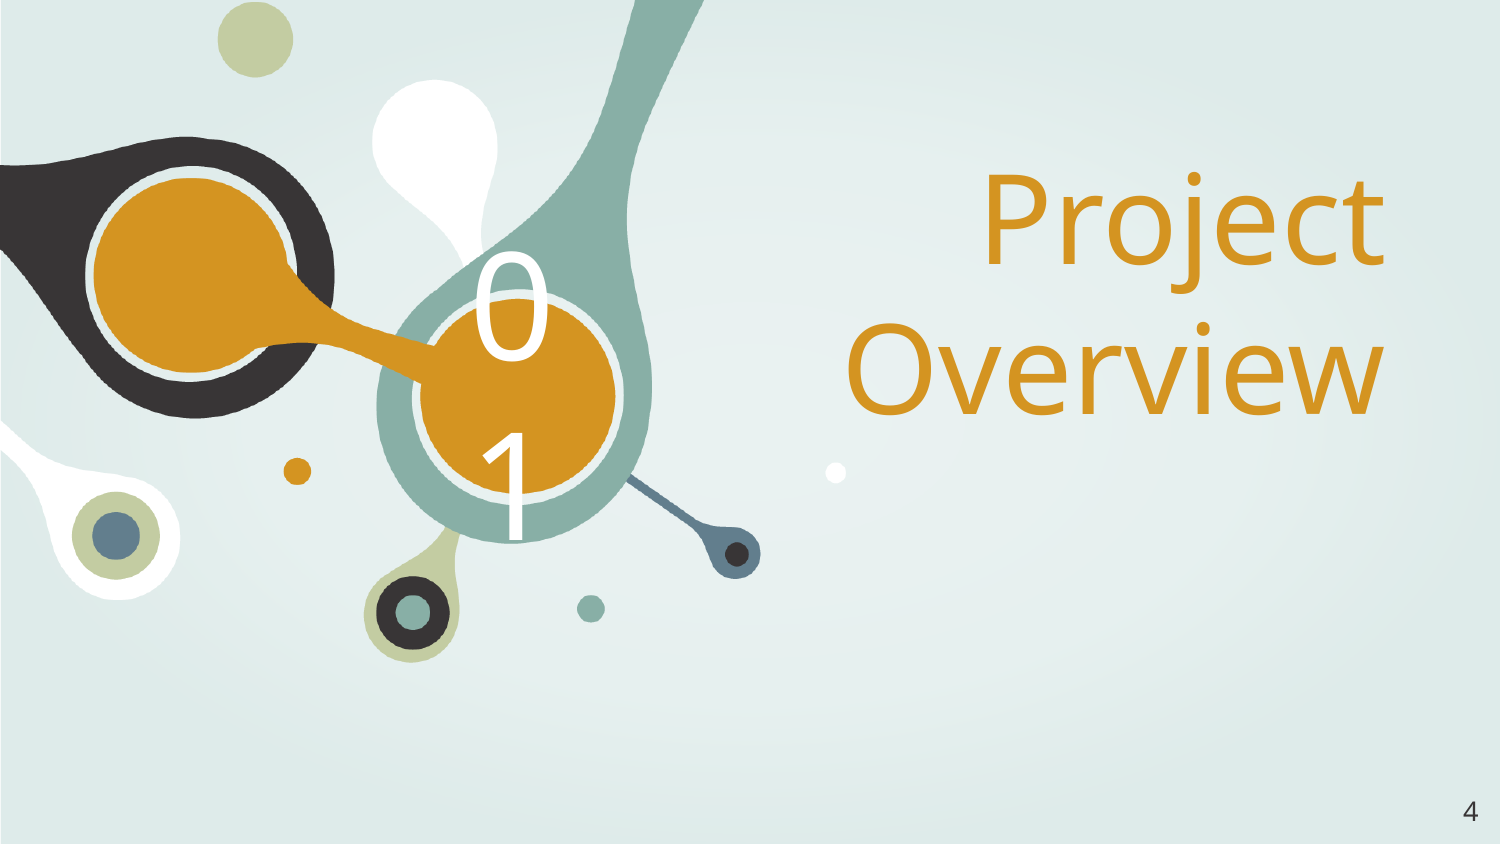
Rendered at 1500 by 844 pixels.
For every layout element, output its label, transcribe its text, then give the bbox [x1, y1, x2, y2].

title Project Overview [657, 319, 1402, 455]
title 01 [425, 343, 599, 439]
picture [0, 0, 1500, 844]
slide_number ‹#› [1403, 779, 1494, 844]
